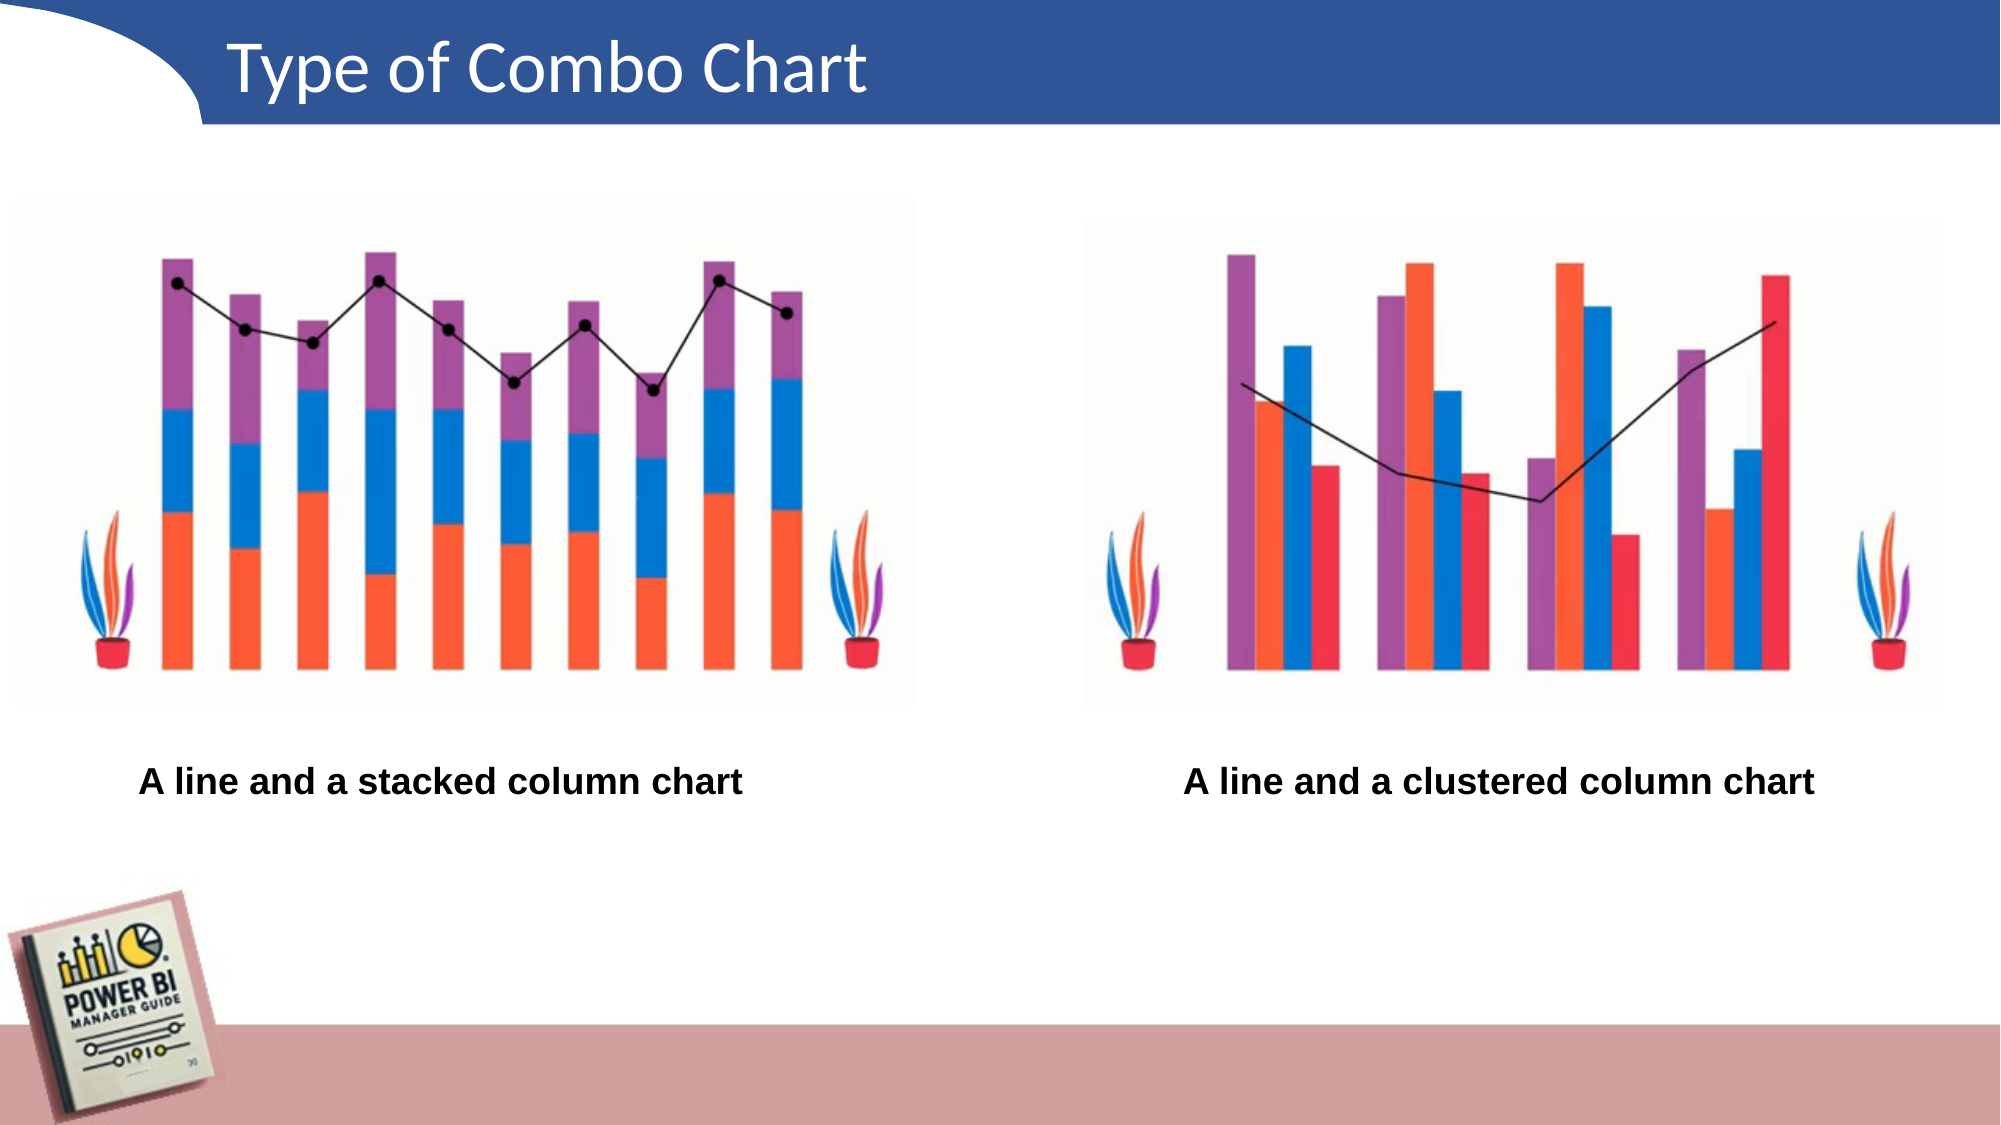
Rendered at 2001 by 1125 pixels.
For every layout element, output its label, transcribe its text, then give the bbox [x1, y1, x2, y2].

picture [0, 0, 2001, 1125]
text_box Type of Combo Chart [0, 0, 2000, 126]
text_box A line and a clustered column chart [1168, 750, 1877, 810]
text_box A line and a stacked column chart [0, 750, 832, 810]
